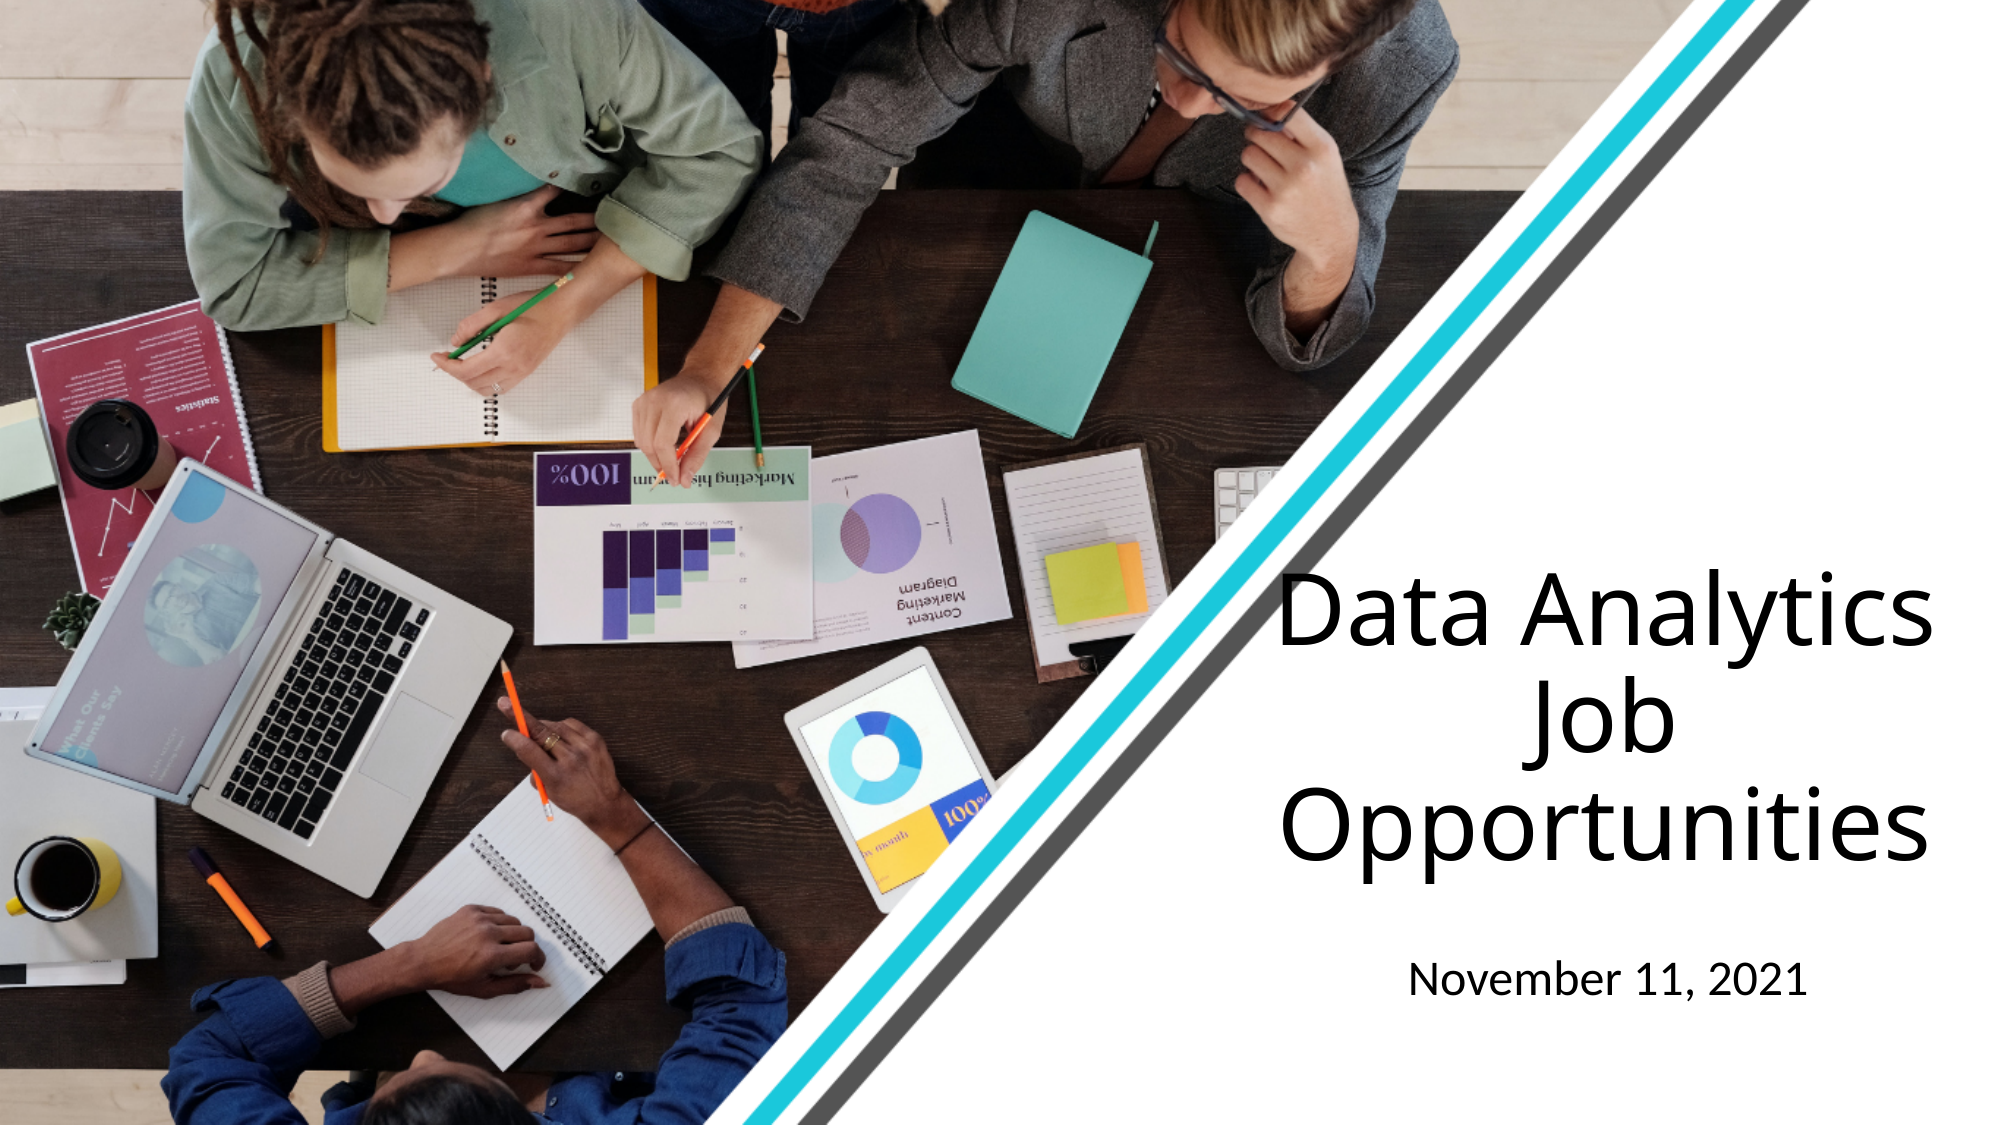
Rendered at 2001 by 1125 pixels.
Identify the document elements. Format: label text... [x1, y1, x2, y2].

picture [0, 0, 2001, 1125]
subtitle November 11, 2021 [1303, 944, 1913, 1062]
title Data Analytics Job Opportunities [1213, 498, 1997, 891]
